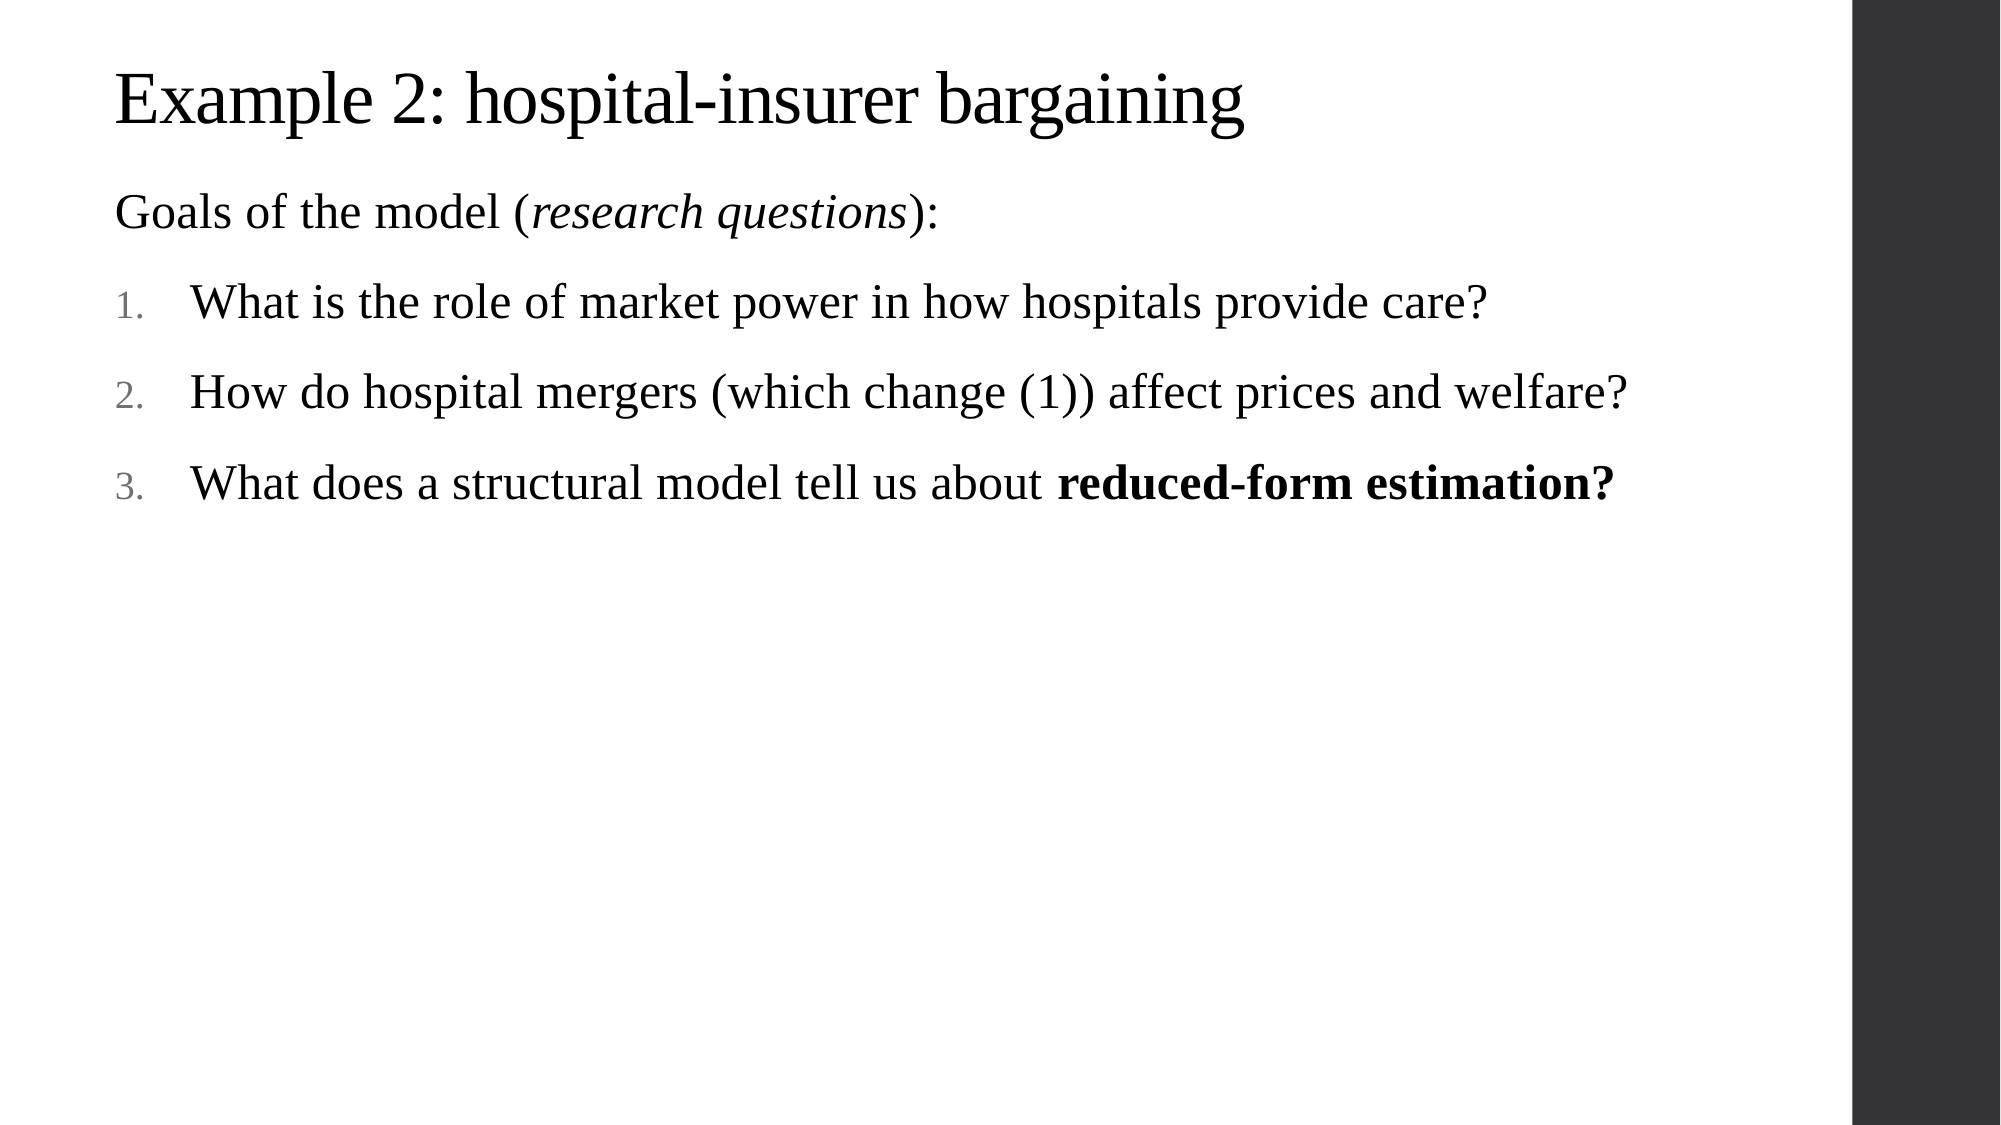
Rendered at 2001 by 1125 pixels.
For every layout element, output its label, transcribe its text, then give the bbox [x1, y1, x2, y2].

list Goals of the model (research questions): What is the role of market power in how hospitals provide care? How do hospital mergers (which change (1)) affect prices and welfare? What does a structural model tell us about reduced-form estimation? [99, 174, 1813, 1019]
title Example 2: hospital-insurer bargaining [99, 44, 1813, 148]
